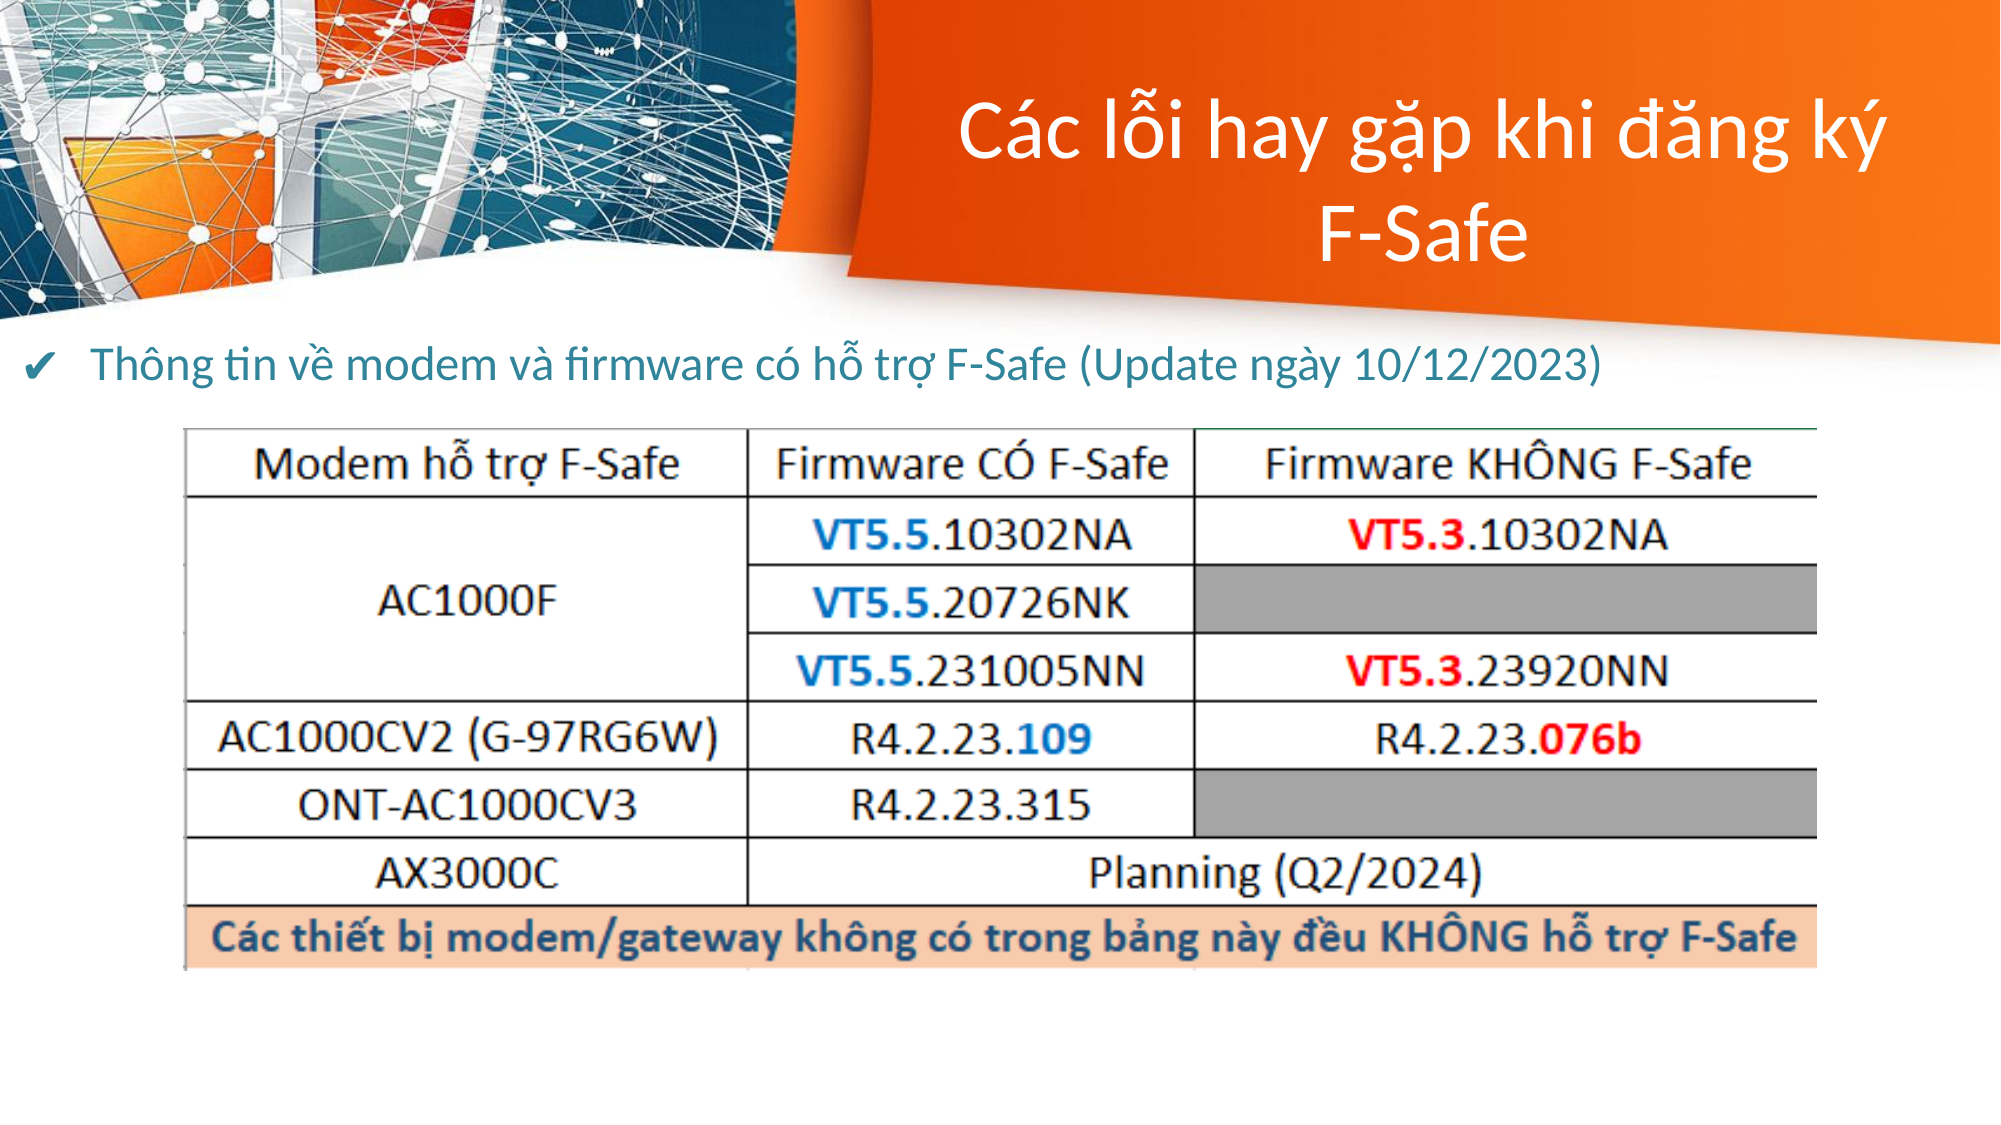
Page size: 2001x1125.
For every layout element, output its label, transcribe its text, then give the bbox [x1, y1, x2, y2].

list Thông tin về modem và firmware có hỗ trợ F-Safe (Update ngày 10/12/2023) [0, 322, 1770, 429]
picture [0, 0, 2001, 1125]
title Các lỗi hay gặp khi đăng ký F-Safe [899, 61, 1949, 290]
